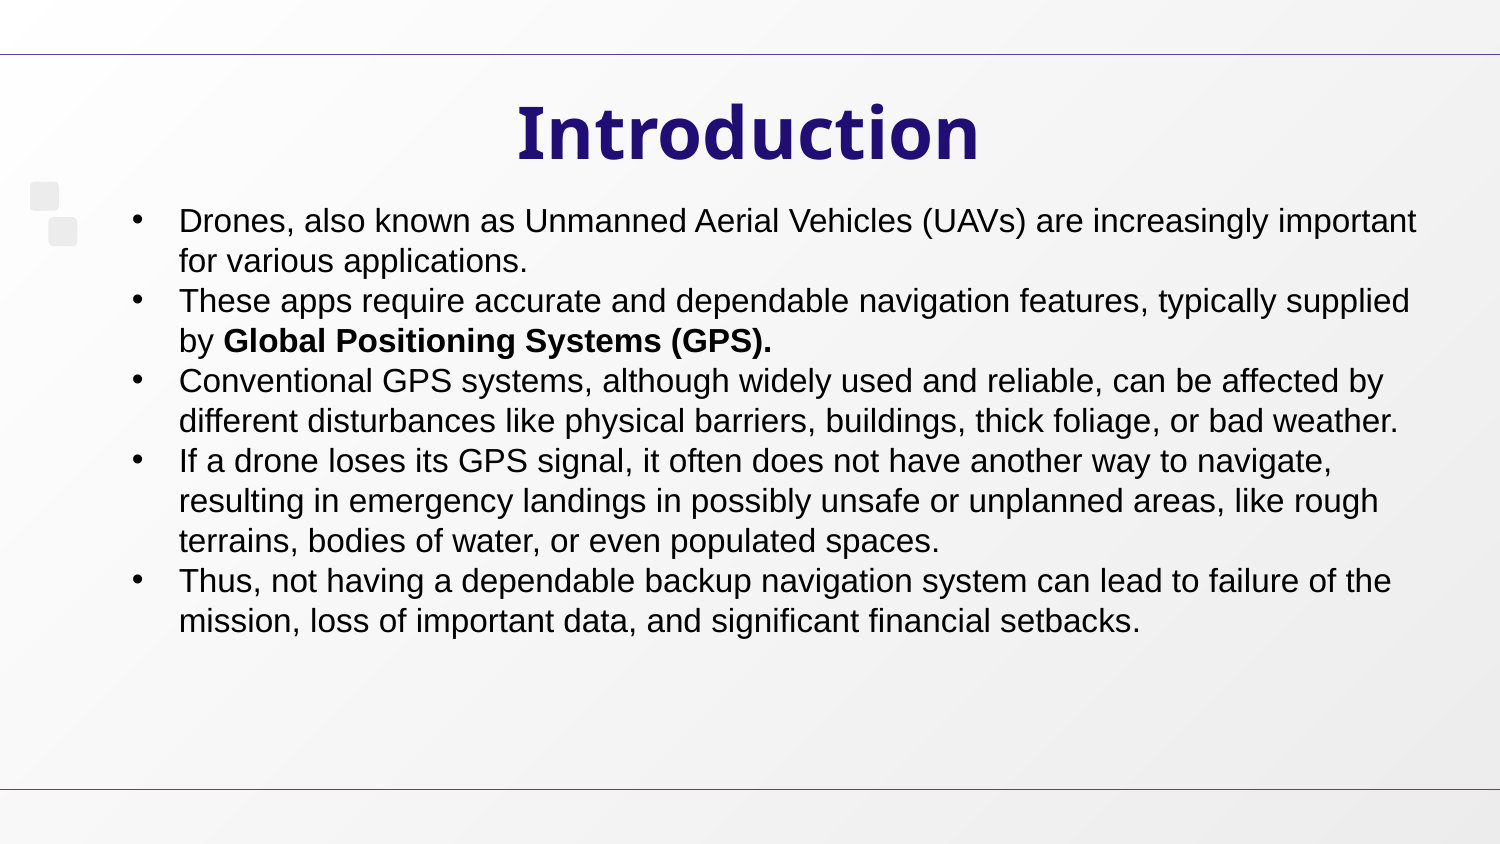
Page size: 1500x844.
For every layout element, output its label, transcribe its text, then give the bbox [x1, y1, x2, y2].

title Introduction [117, 71, 1383, 161]
text_box Drones, also known as Unmanned Aerial Vehicles (UAVs) are increasingly important for various applications. These apps require accurate and dependable navigation features, typically supplied by Global Positioning Systems (GPS). Conventional GPS systems, although widely used and reliable, can be affected by different disturbances like physical barriers, buildings, thick foliage, or bad weather. If a drone loses its GPS signal, it often does not have another way to navigate, resulting in emergency landings in possibly unsafe or unplanned areas, like rough terrains, bodies of water, or even populated spaces. Thus, not having a dependable backup navigation system can lead to failure of the mission, loss of important data, and significant financial setbacks. [117, 192, 1436, 646]
